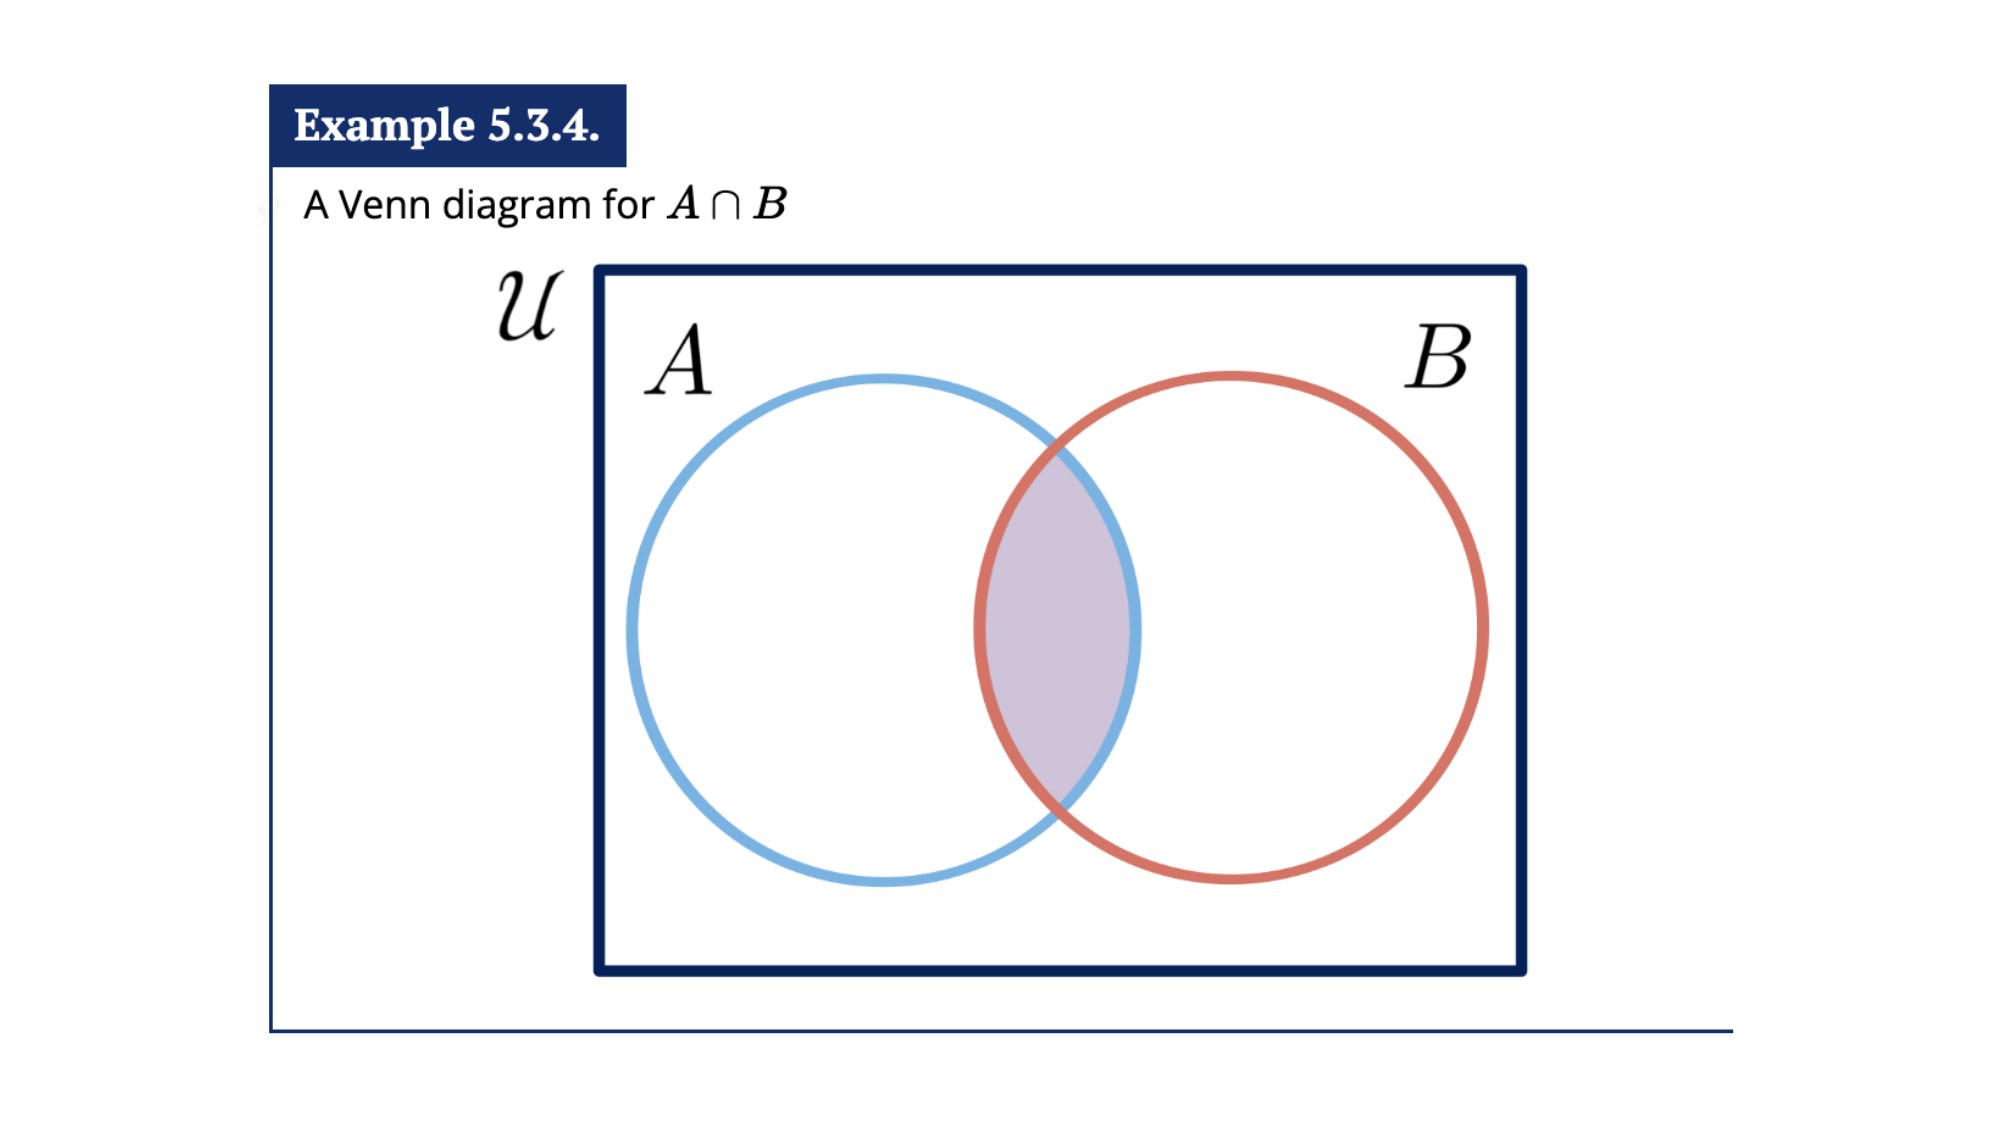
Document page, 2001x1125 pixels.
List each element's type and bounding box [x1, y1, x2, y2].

picture [257, 70, 1743, 1055]
